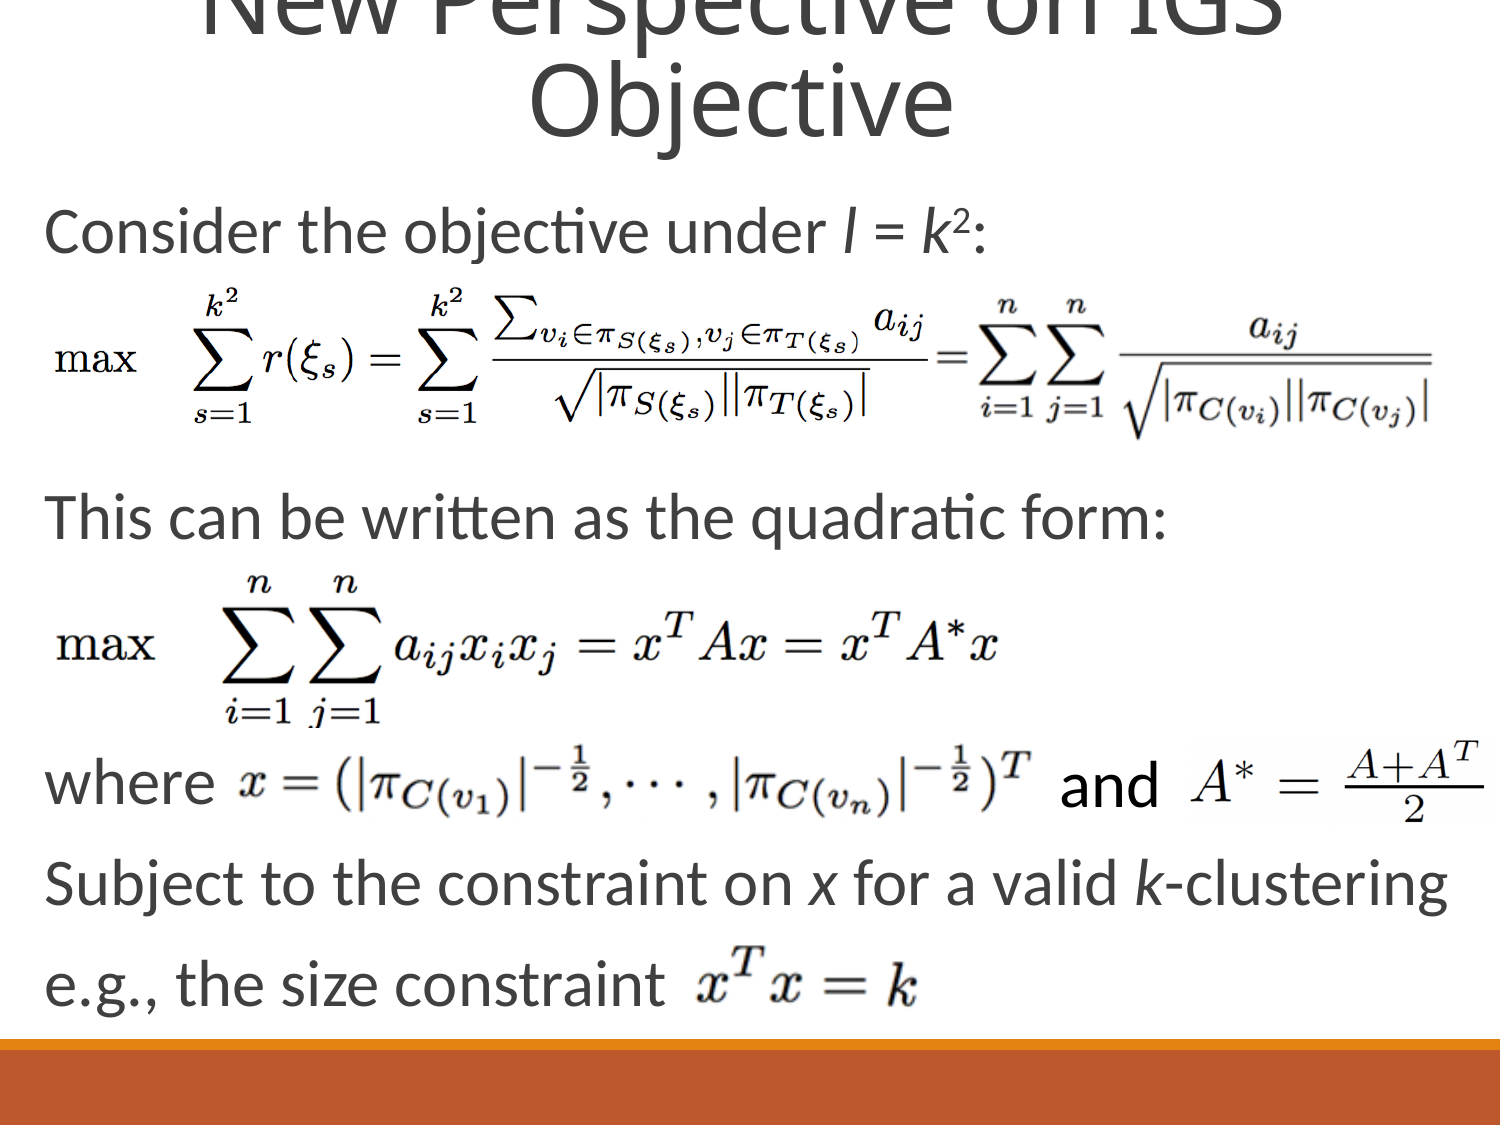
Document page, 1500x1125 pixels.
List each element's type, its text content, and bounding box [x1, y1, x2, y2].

picture [41, 263, 1438, 447]
list Consider the objective under l = k2: This can be written as the quadratic form: where Subject to the constraint on x for a valid k-clustering e.g., the size constraint [29, 188, 1495, 1017]
title New Perspective on IGS Objective [0, 39, 1484, 165]
picture [1187, 735, 1496, 827]
picture [684, 926, 939, 1033]
text_box and [1051, 733, 1189, 829]
picture [44, 554, 1044, 830]
